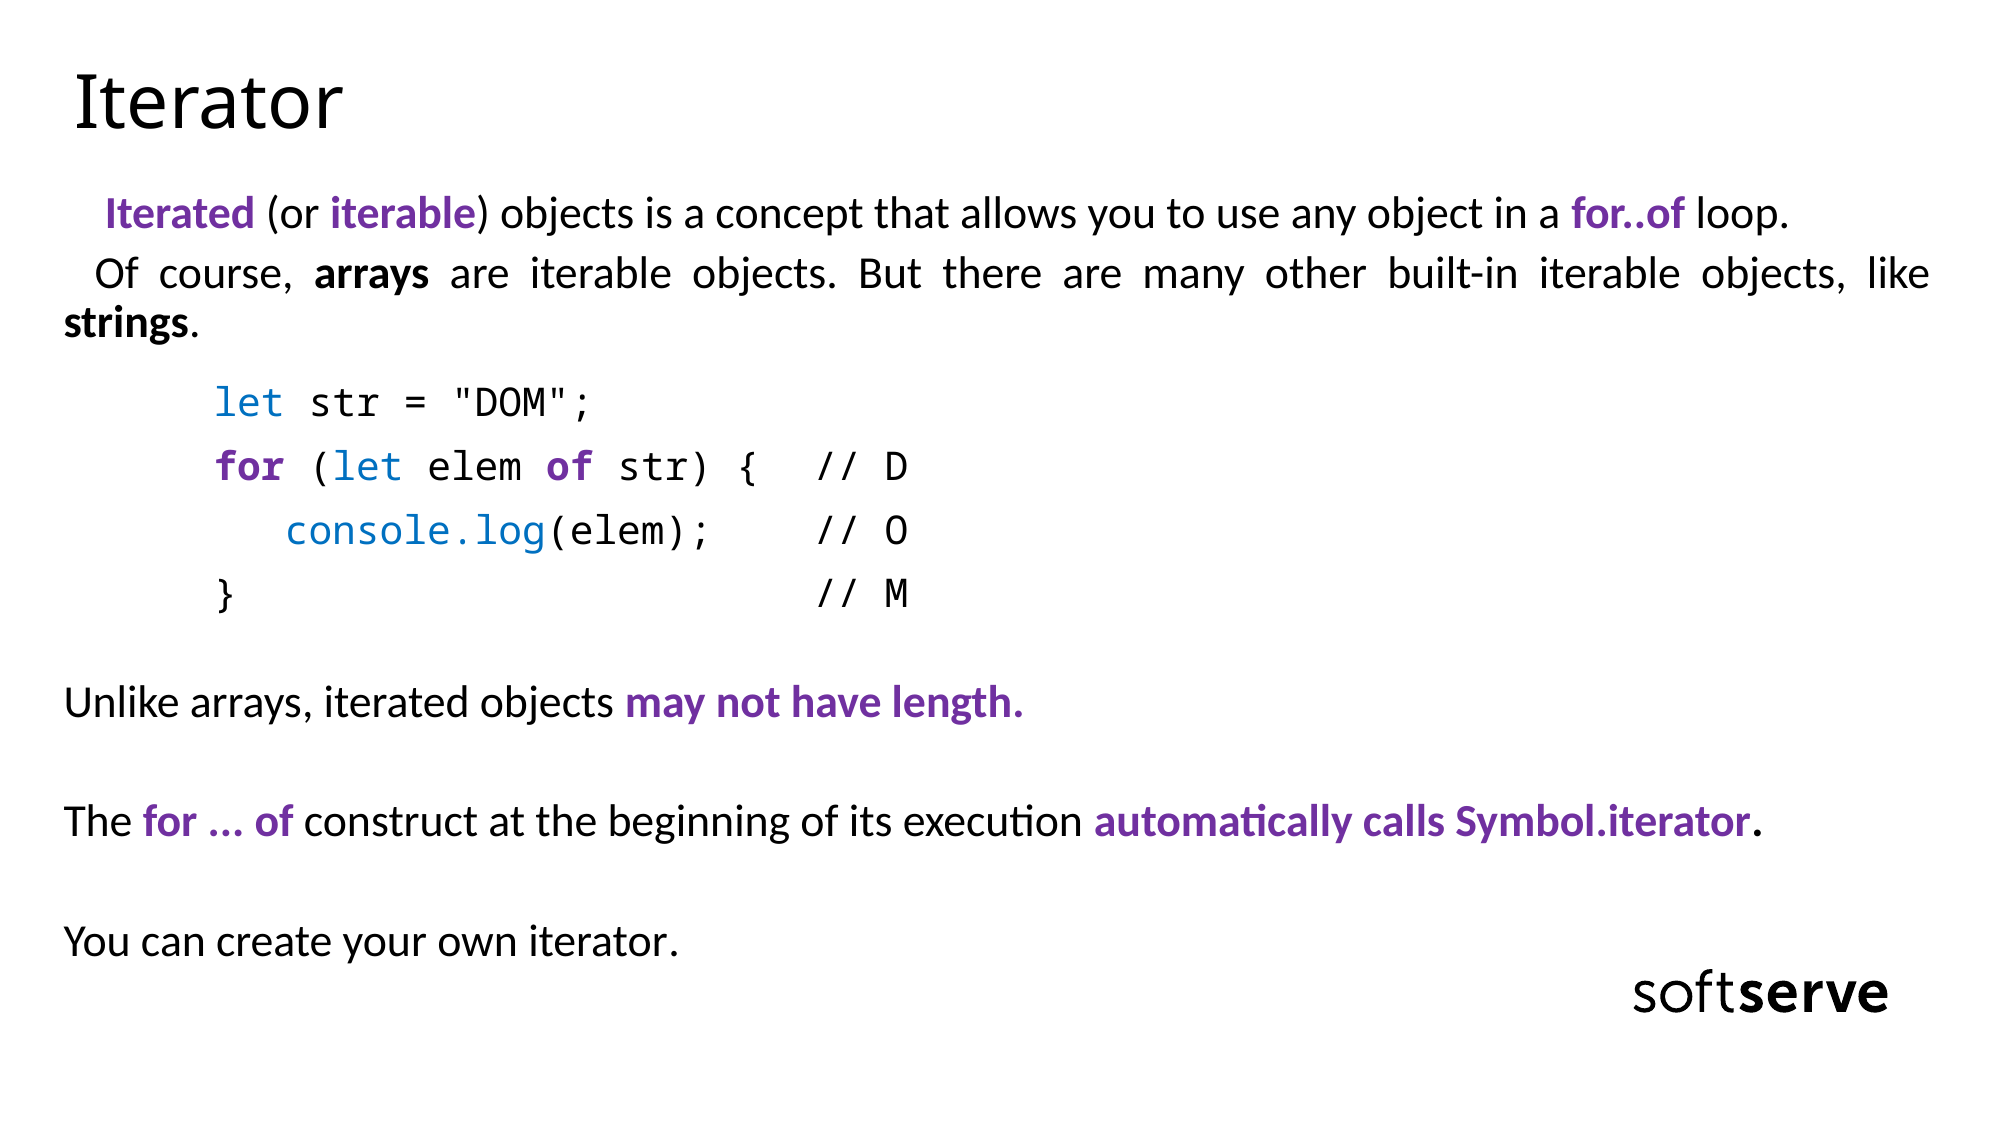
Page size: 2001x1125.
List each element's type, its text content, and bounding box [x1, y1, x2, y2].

list Iterated (or iterable) objects is a concept that allows you to use any object in a for..of loop. Of course, arrays are iterable objects. But there are many other built-in iterable objects, like strings. let str = "DOM"; for (let elem of str) { // D console.log(elem); // O } // M Unlike arrays, iterated objects may not have length. The for ... of construct at the beginning of its execution automatically calls Symbol.iterator. You can create your own iterator. [48, 181, 1947, 1106]
title Iterator [59, 56, 1957, 143]
